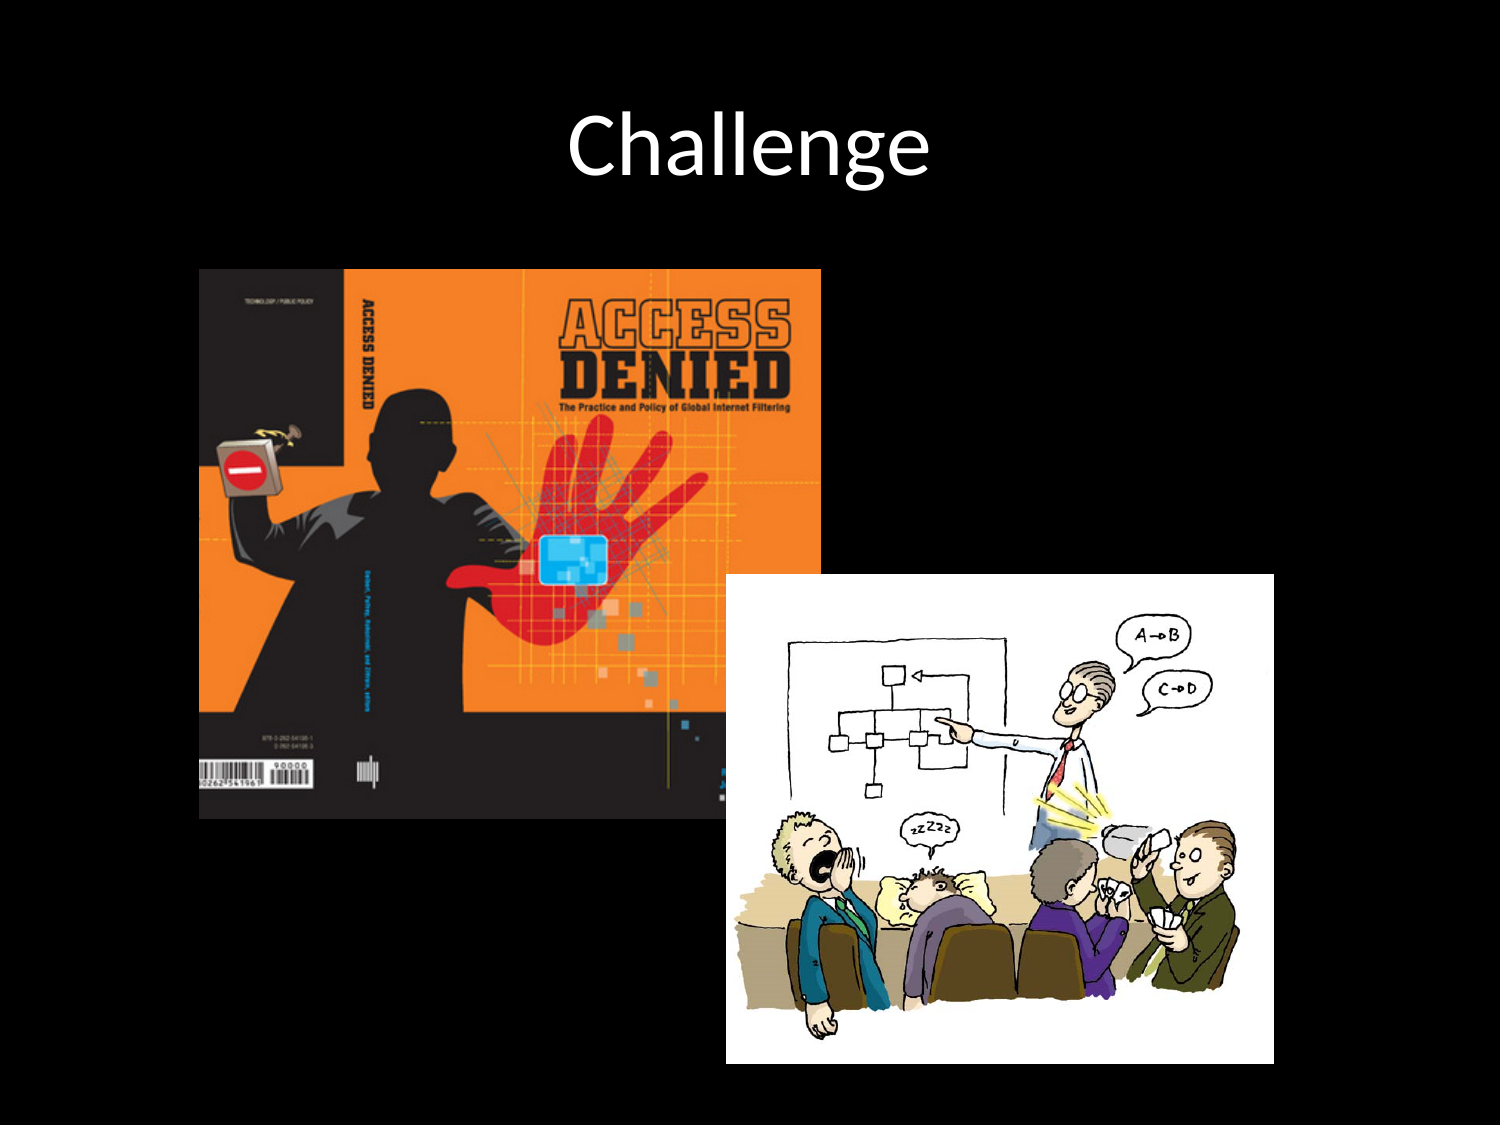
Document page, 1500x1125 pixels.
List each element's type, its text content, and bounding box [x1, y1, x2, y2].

title Challenge [75, 45, 1425, 233]
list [198, 269, 821, 819]
picture [726, 573, 1274, 1064]
